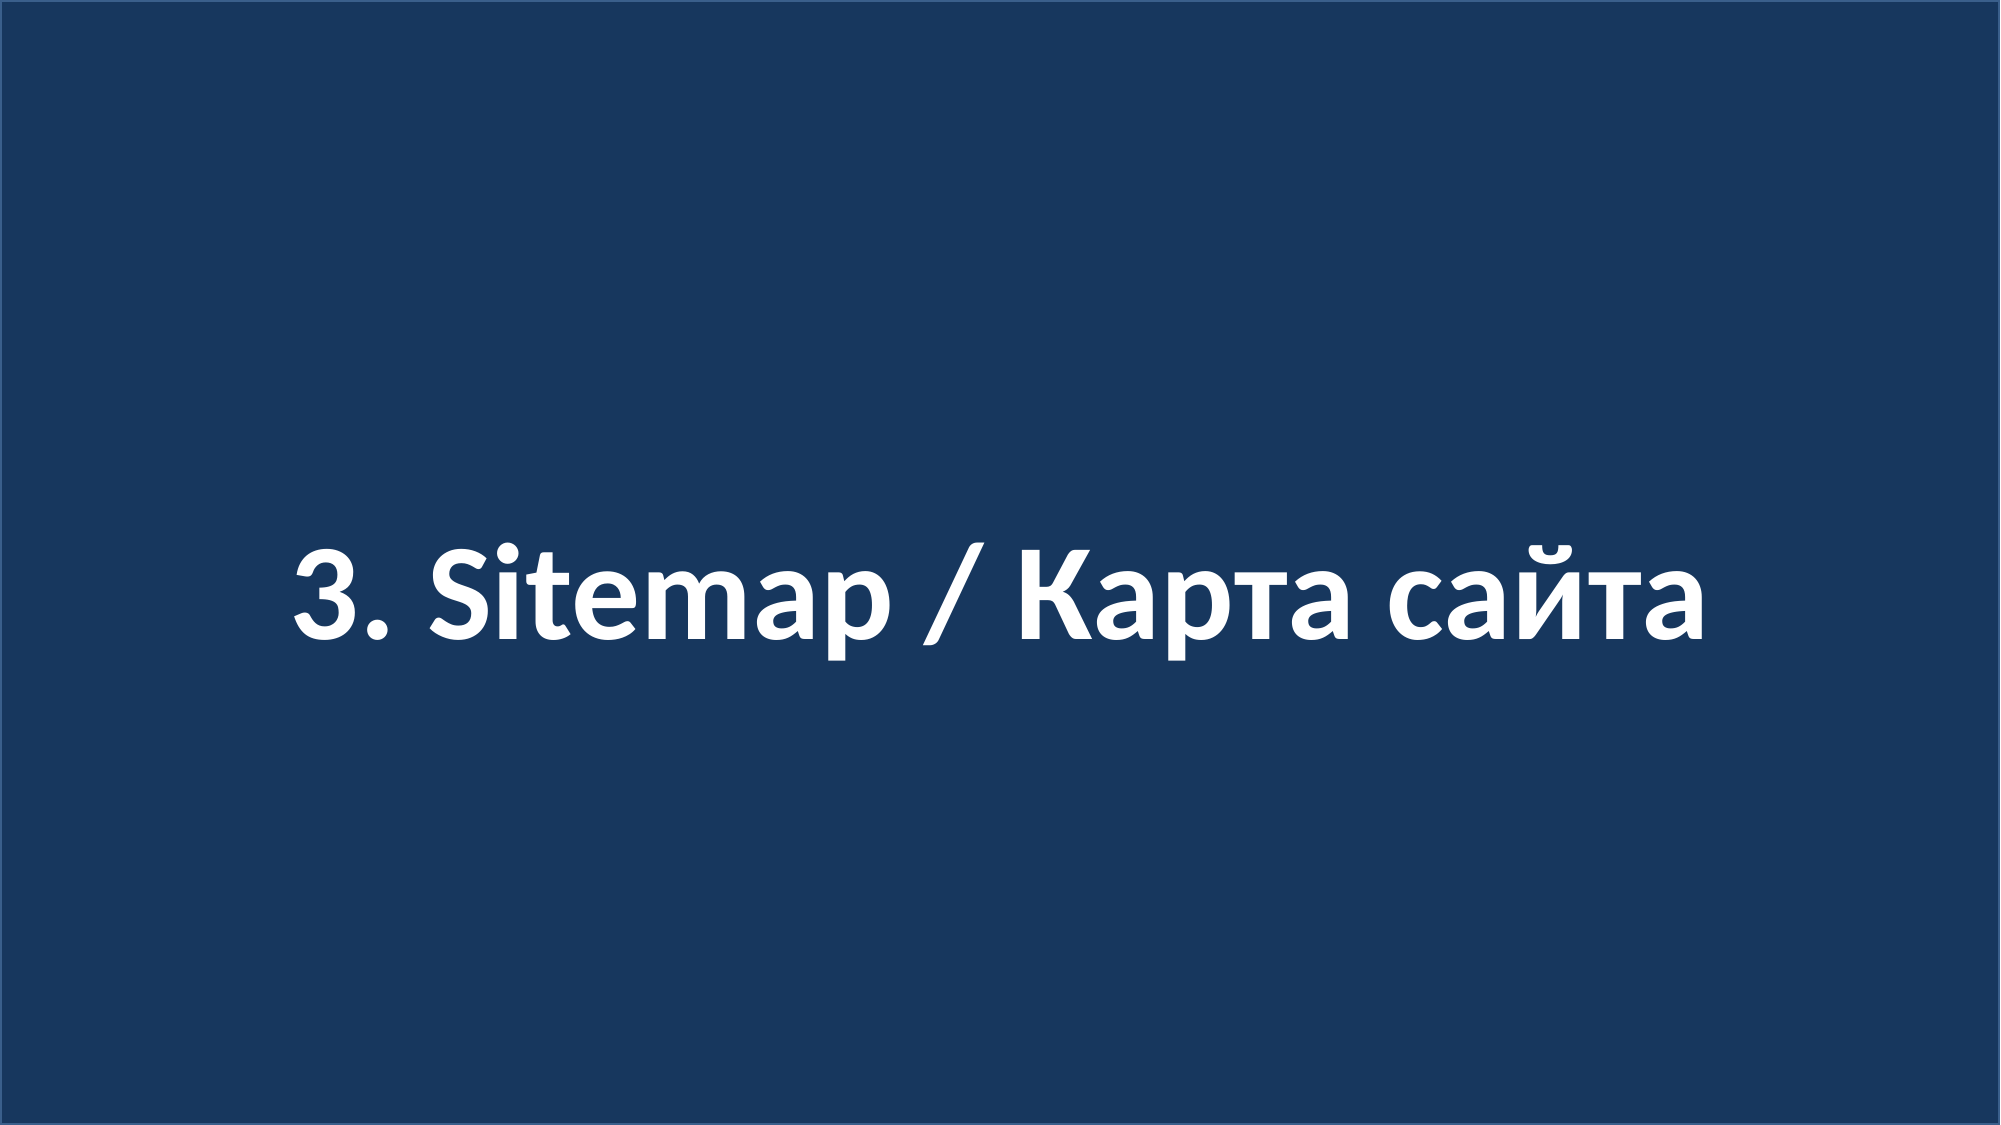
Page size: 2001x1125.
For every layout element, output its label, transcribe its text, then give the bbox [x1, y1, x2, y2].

text_box [0, 0, 2000, 1125]
text_box 3. Sitemap / Карта сайта [274, 494, 1726, 674]
